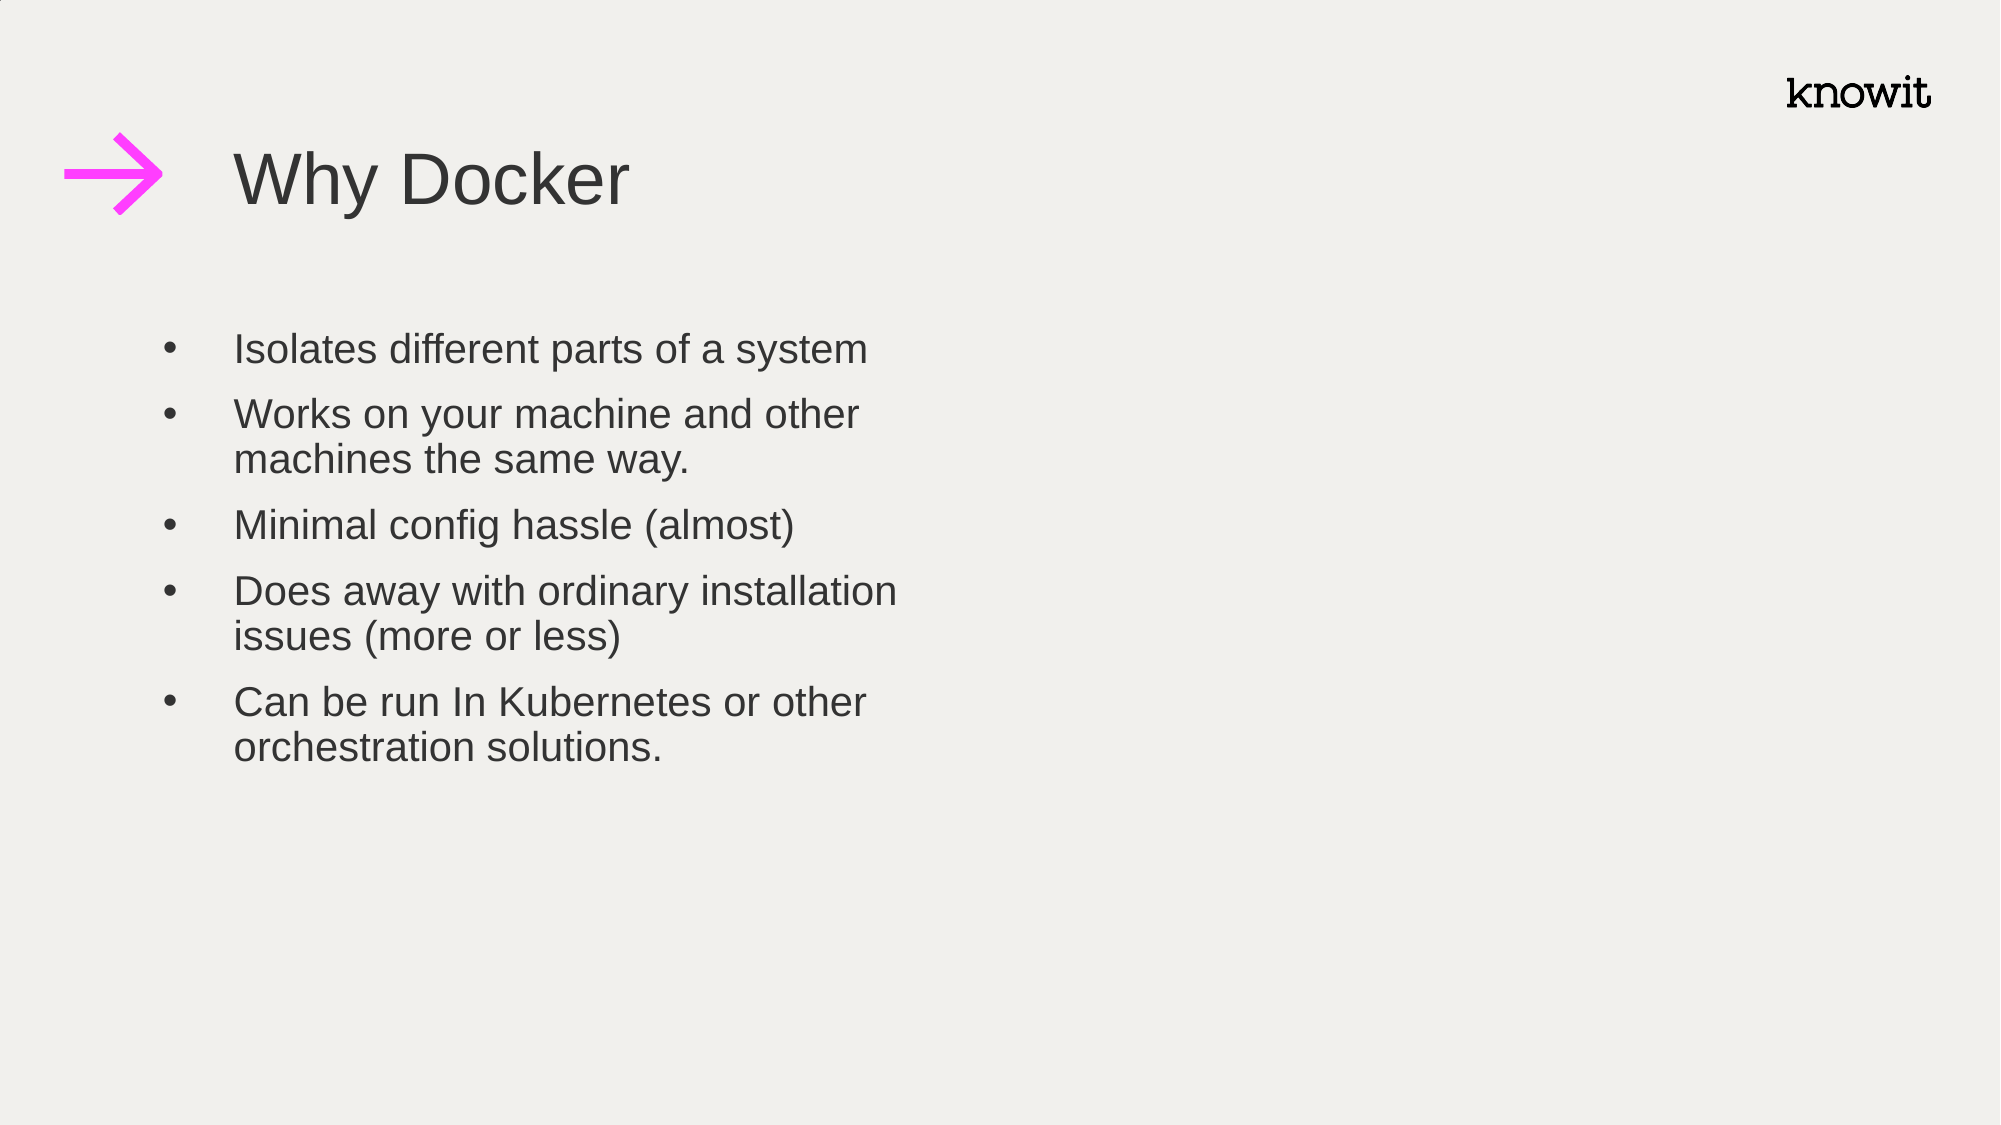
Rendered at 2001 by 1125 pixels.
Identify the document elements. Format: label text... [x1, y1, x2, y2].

picture [1787, 75, 1931, 108]
list Isolates different parts of a system Works on your machine and other machines the same way. Minimal config hassle (almost) Does away with ordinary installation issues (more or less) Can be run In Kubernetes or other orchestration solutions. [162, 319, 918, 1003]
title Why Docker [233, 131, 1786, 230]
